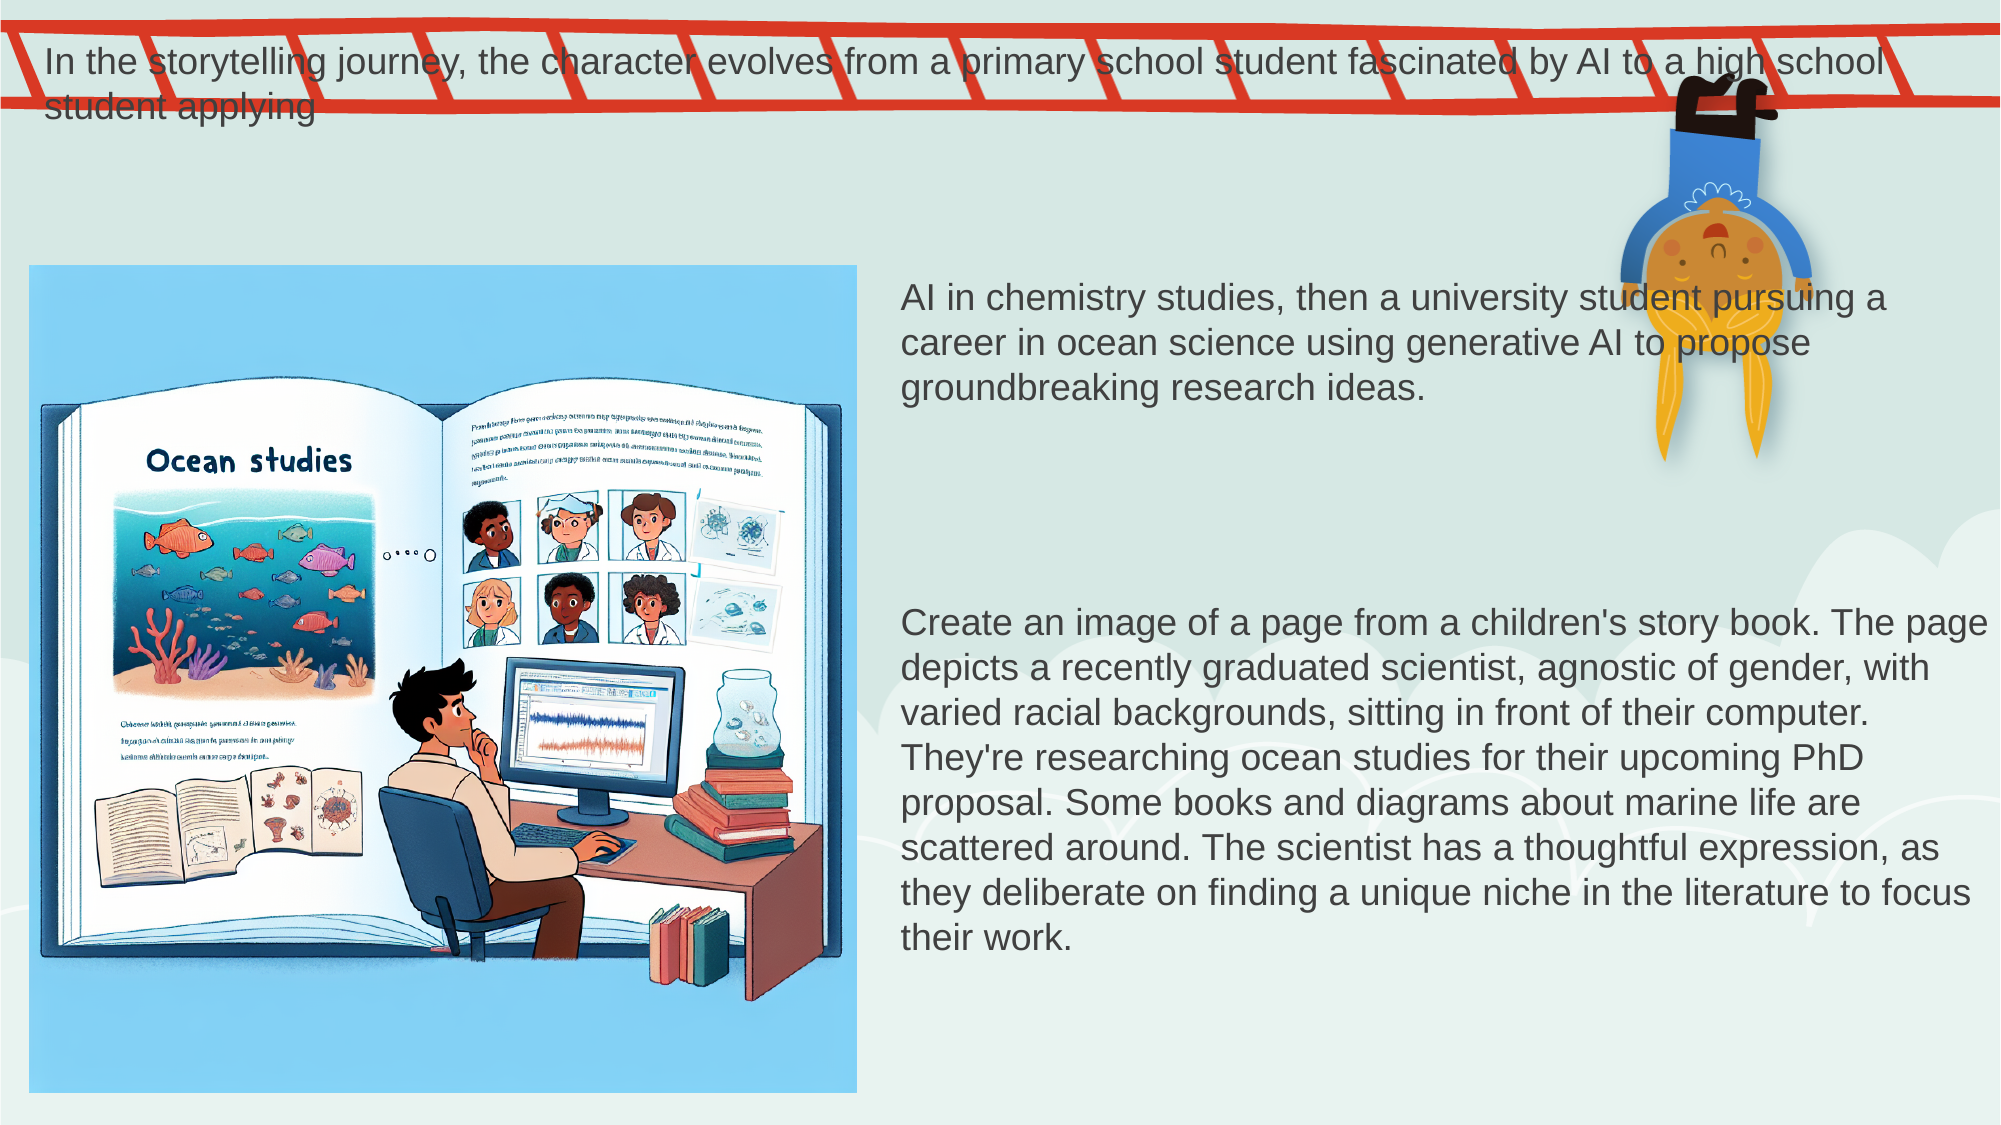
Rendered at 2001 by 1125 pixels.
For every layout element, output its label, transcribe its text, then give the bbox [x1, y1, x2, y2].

picture [0, 0, 2001, 1125]
text_box In the storytelling journey, the character evolves from a primary school student fascinated by AI to a high school student applying [29, 29, 1979, 135]
text_box AI in chemistry studies, then a university student pursuing a career in ocean science using generative AI to propose groundbreaking research ideas. [885, 265, 2000, 416]
text_box Create an image of a page from a children's story book. The page depicts a recently graduated scientist, agnostic of gender, with varied racial backgrounds, sitting in front of their computer. They're researching ocean studies for their upcoming PhD proposal. Some books and diagrams about marine life are scattered around. The scientist has a thoughtful expression, as they deliberate on finding a unique niche in the literature to focus their work. [885, 590, 2000, 966]
